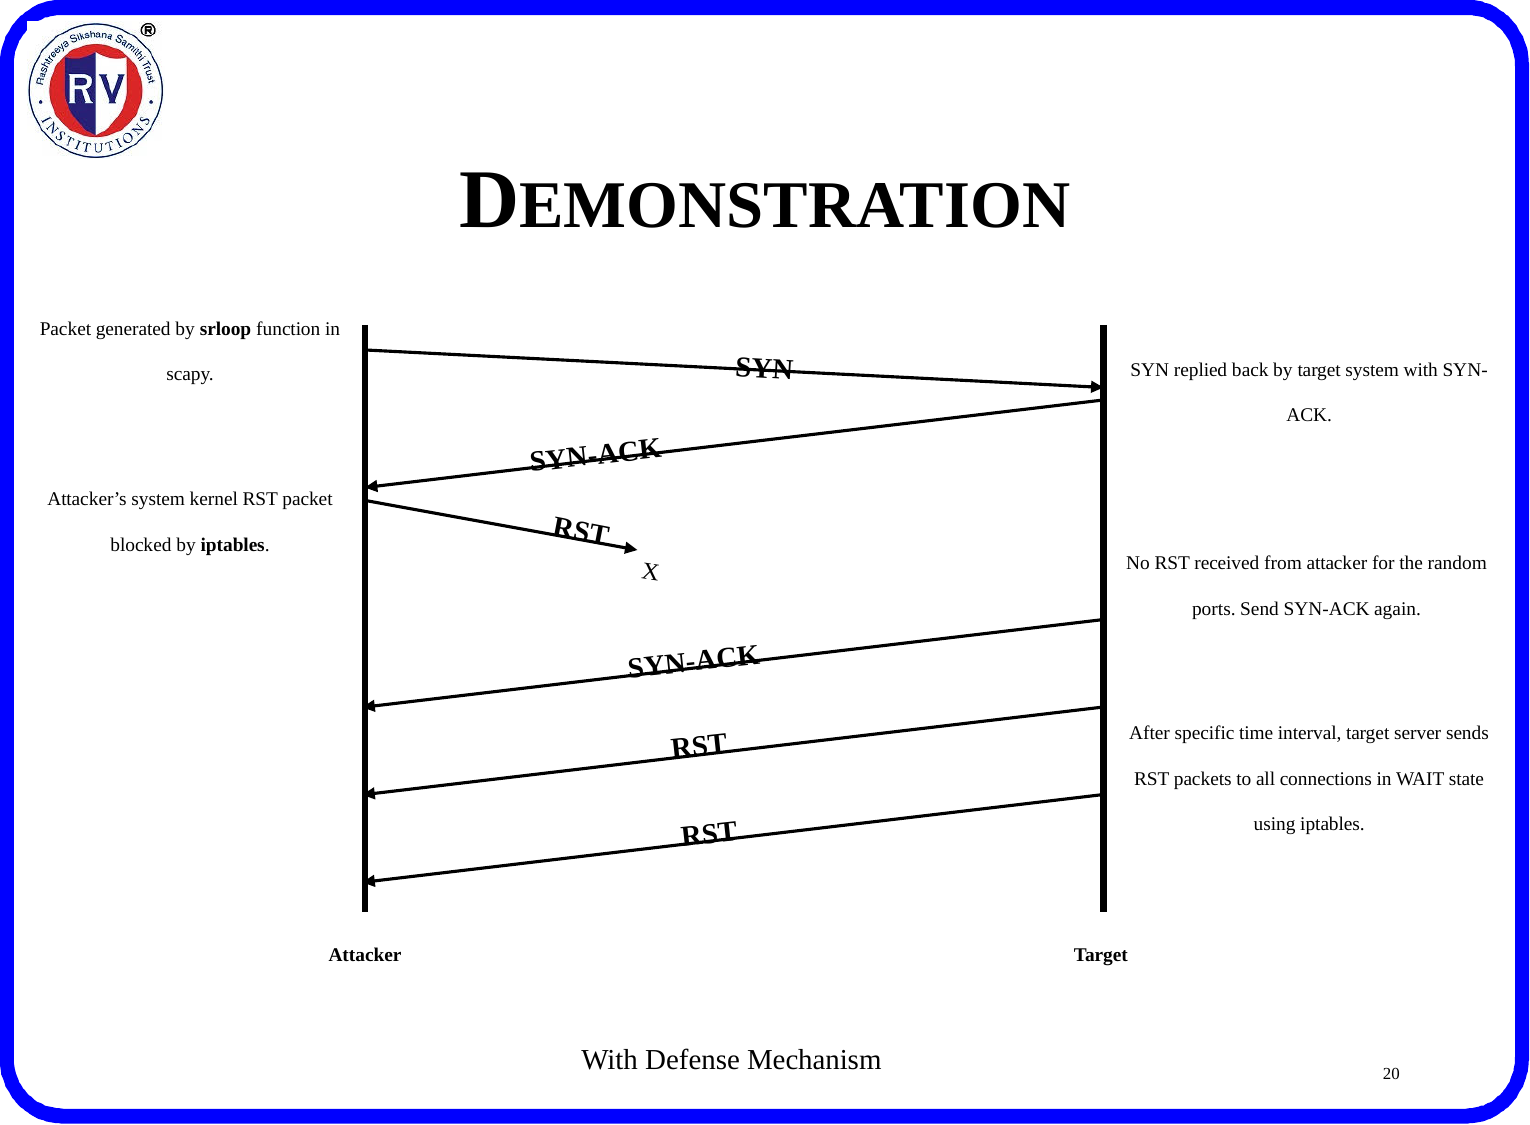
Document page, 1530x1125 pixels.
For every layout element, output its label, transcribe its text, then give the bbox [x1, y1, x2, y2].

text_box Packet generated by srloop function in scapy. [15, 286, 365, 392]
text_box Attacker’s system kernel RST packet blocked by iptables. [15, 456, 357, 563]
picture [27, 21, 165, 159]
text_box Target [925, 912, 1276, 973]
text_box Attacker [189, 912, 540, 973]
text_box SYN replied back by target system with SYN-ACK. [1108, 327, 1515, 433]
title DEMONSTRATION [114, 99, 1416, 288]
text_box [362, 307, 1104, 913]
slide_number 20 [1096, 1025, 1416, 1100]
text_box No RST received from attacker for the random ports. Send SYN-ACK again. [1108, 520, 1513, 627]
text_box With Defense Mechanism [566, 999, 897, 1083]
text_box After specific time interval, target server sends RST packets to all connections in WAIT state using iptables. [1108, 690, 1515, 842]
